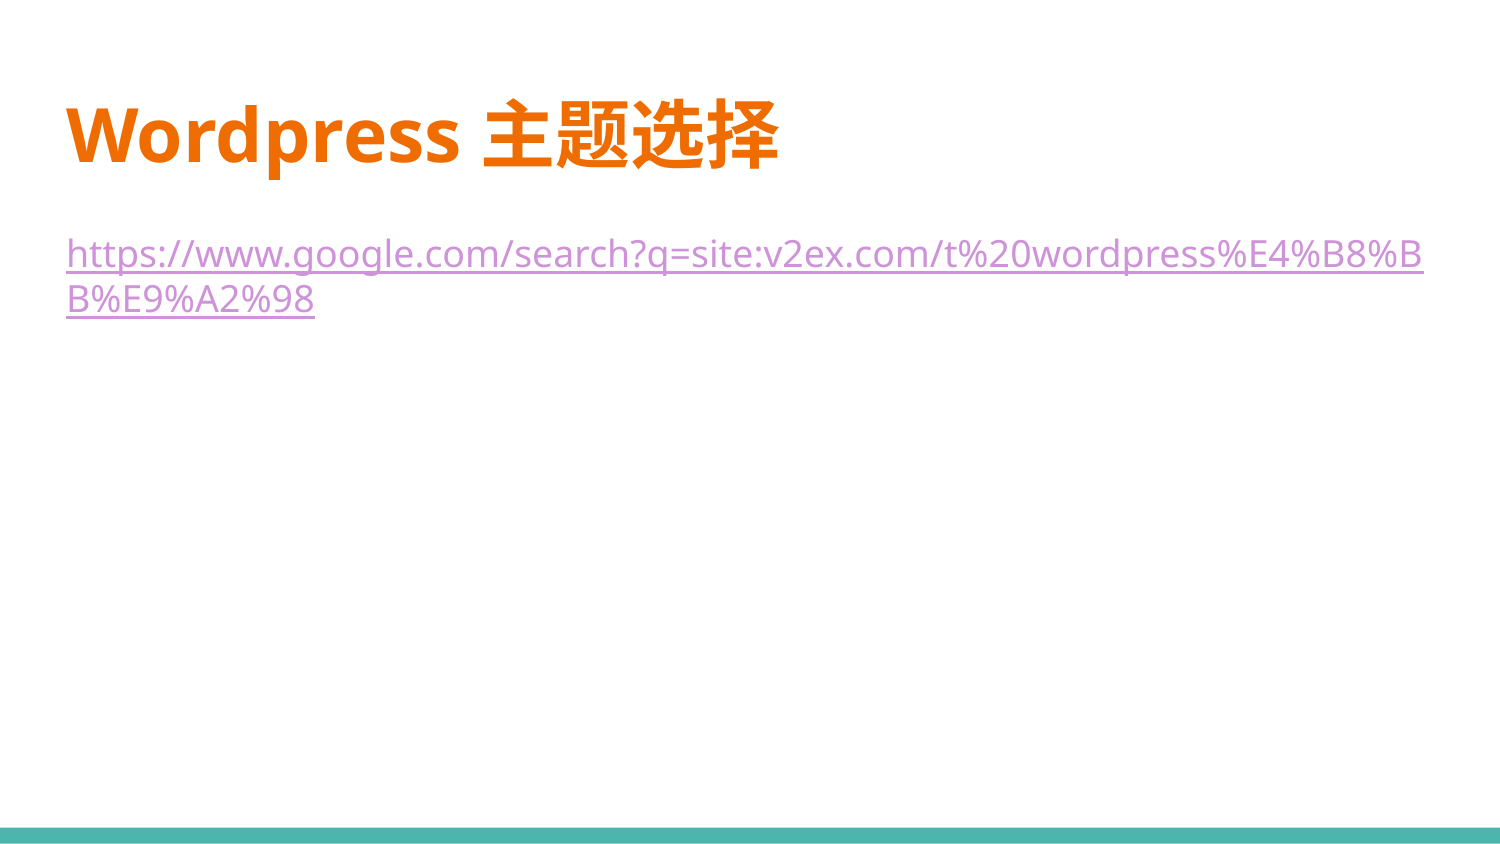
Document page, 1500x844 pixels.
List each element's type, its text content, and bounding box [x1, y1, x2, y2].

list https://www.google.com/search?q=site:v2ex.com/t%20wordpress%E4%B8%BB%E9%A2%98 [51, 207, 1449, 750]
title Wordpress主题选择 [51, 72, 1449, 189]
